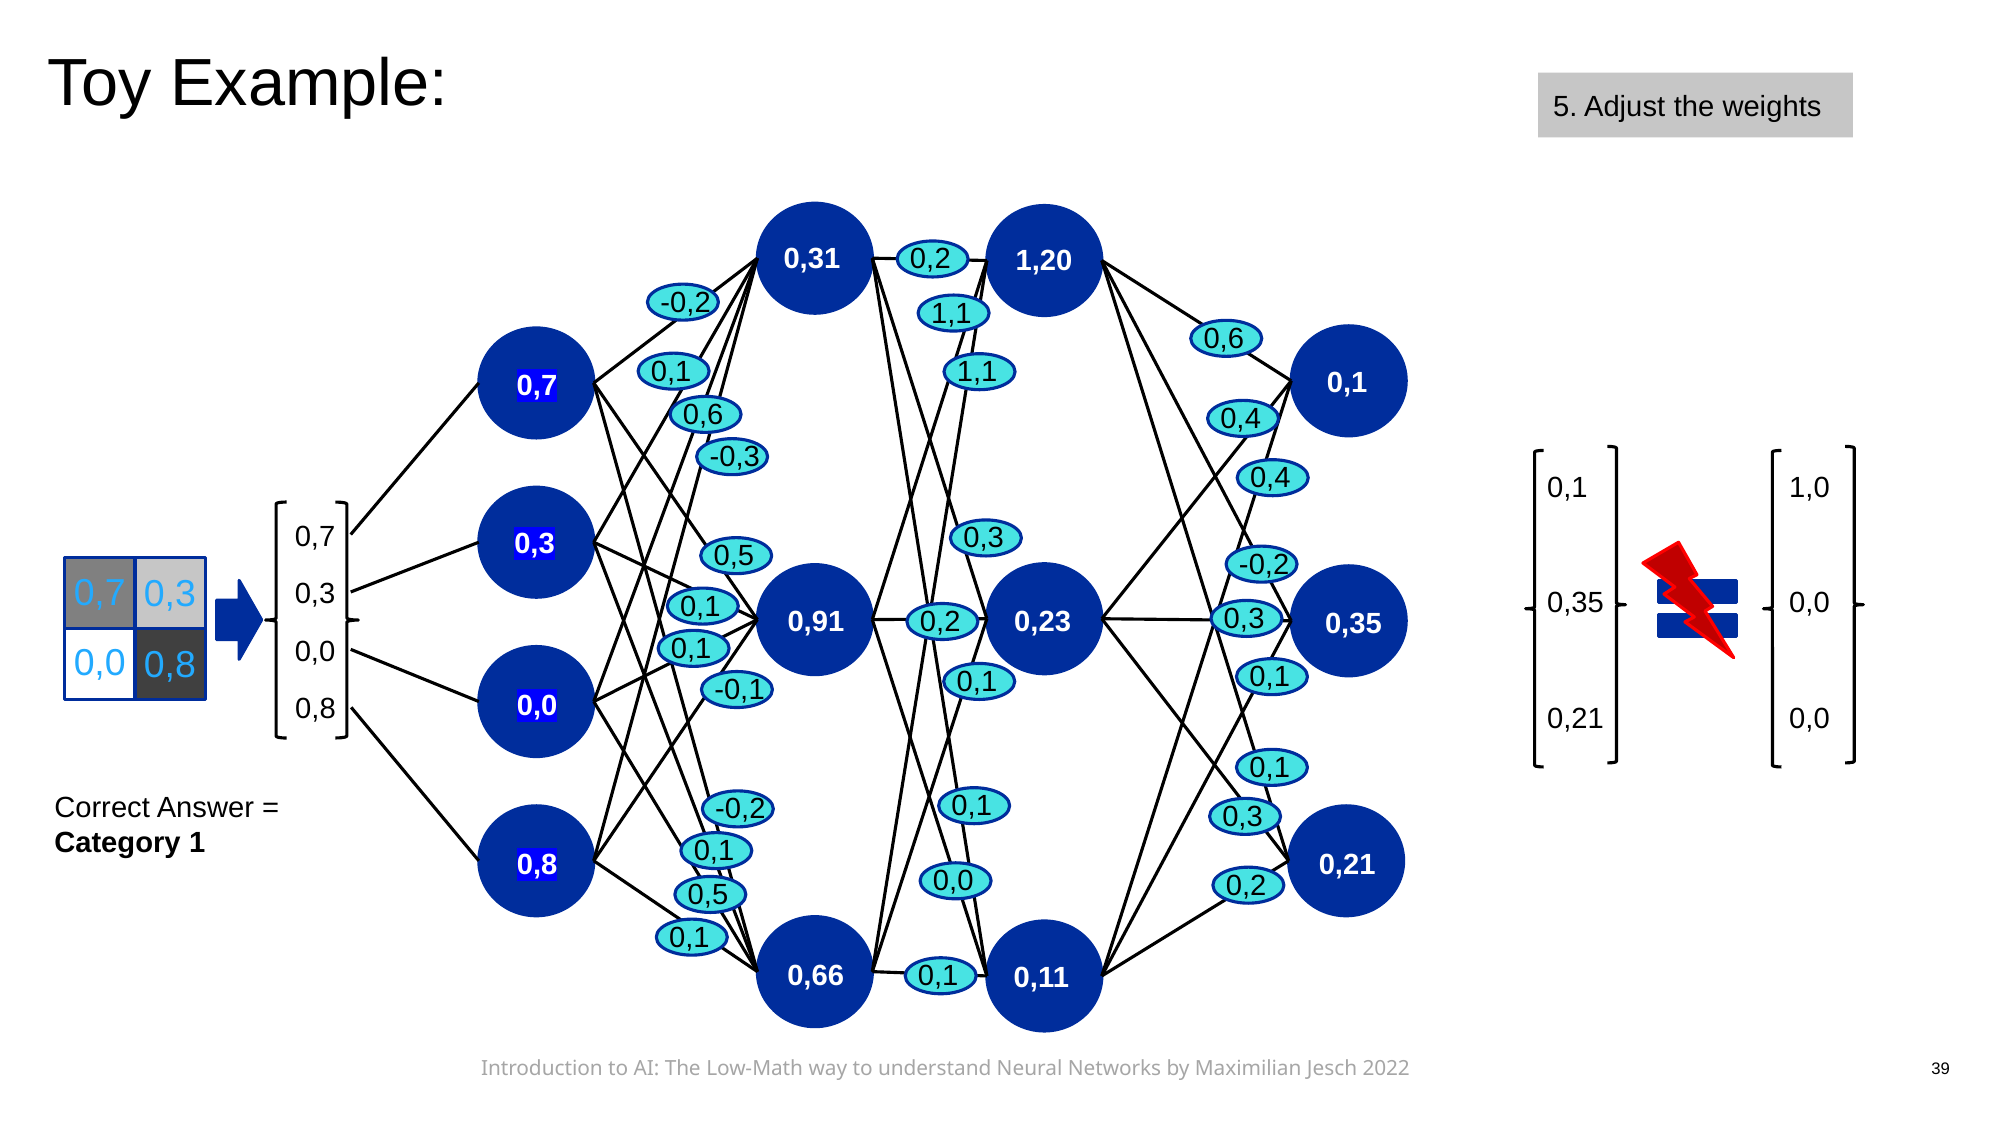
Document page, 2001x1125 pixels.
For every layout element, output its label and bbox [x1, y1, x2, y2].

text_box [39, 773, 341, 874]
text_box [1524, 445, 1627, 768]
text_box [58, 552, 212, 702]
text_box [1538, 72, 1853, 152]
slide_number [1550, 1050, 1950, 1087]
text_box [466, 1047, 1491, 1088]
text_box [1640, 540, 1739, 660]
text_box [47, 47, 1409, 1034]
text_box [1762, 445, 1865, 768]
